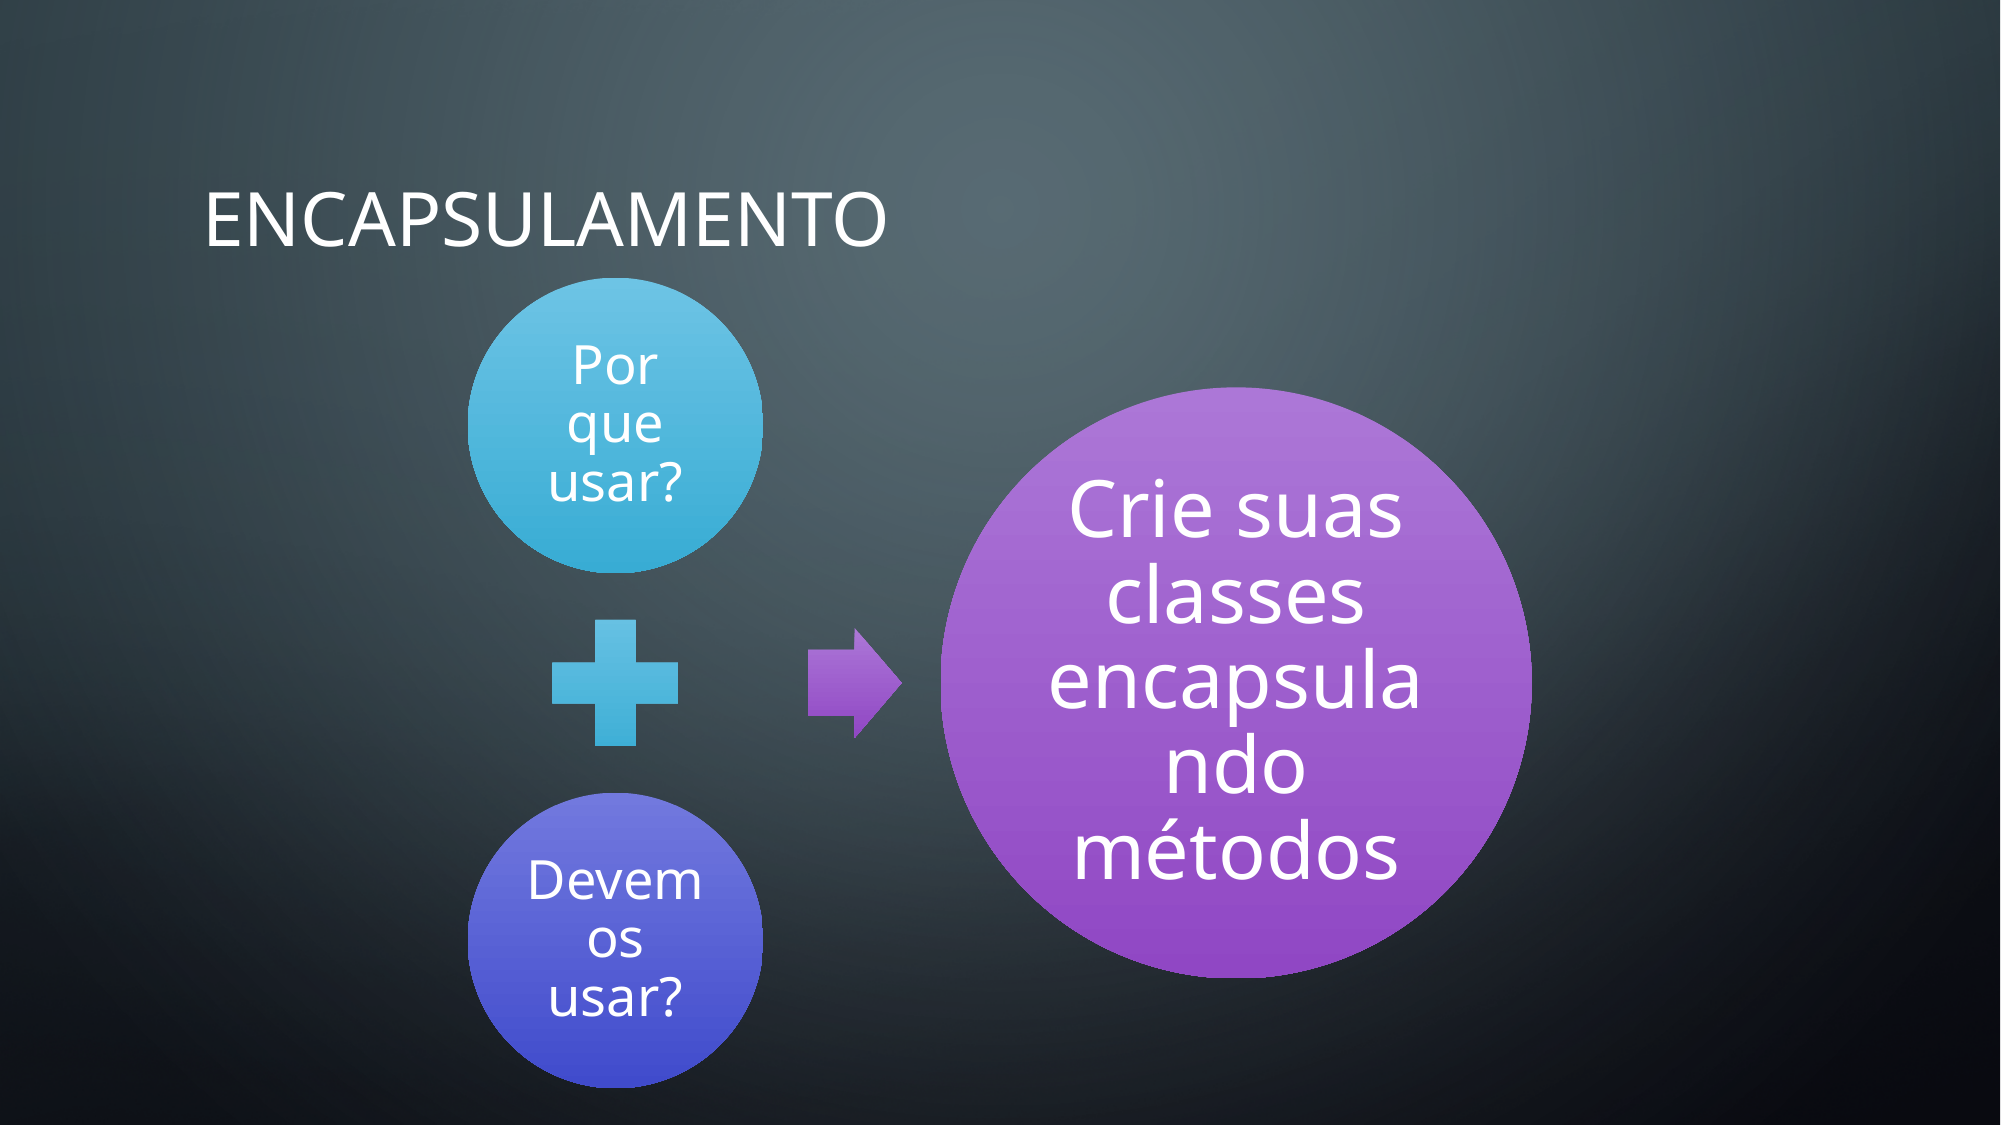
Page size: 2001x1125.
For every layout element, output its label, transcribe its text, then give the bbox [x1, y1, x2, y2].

title ENCAPSULAMENTO [187, 101, 1813, 277]
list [186, 277, 1813, 1089]
